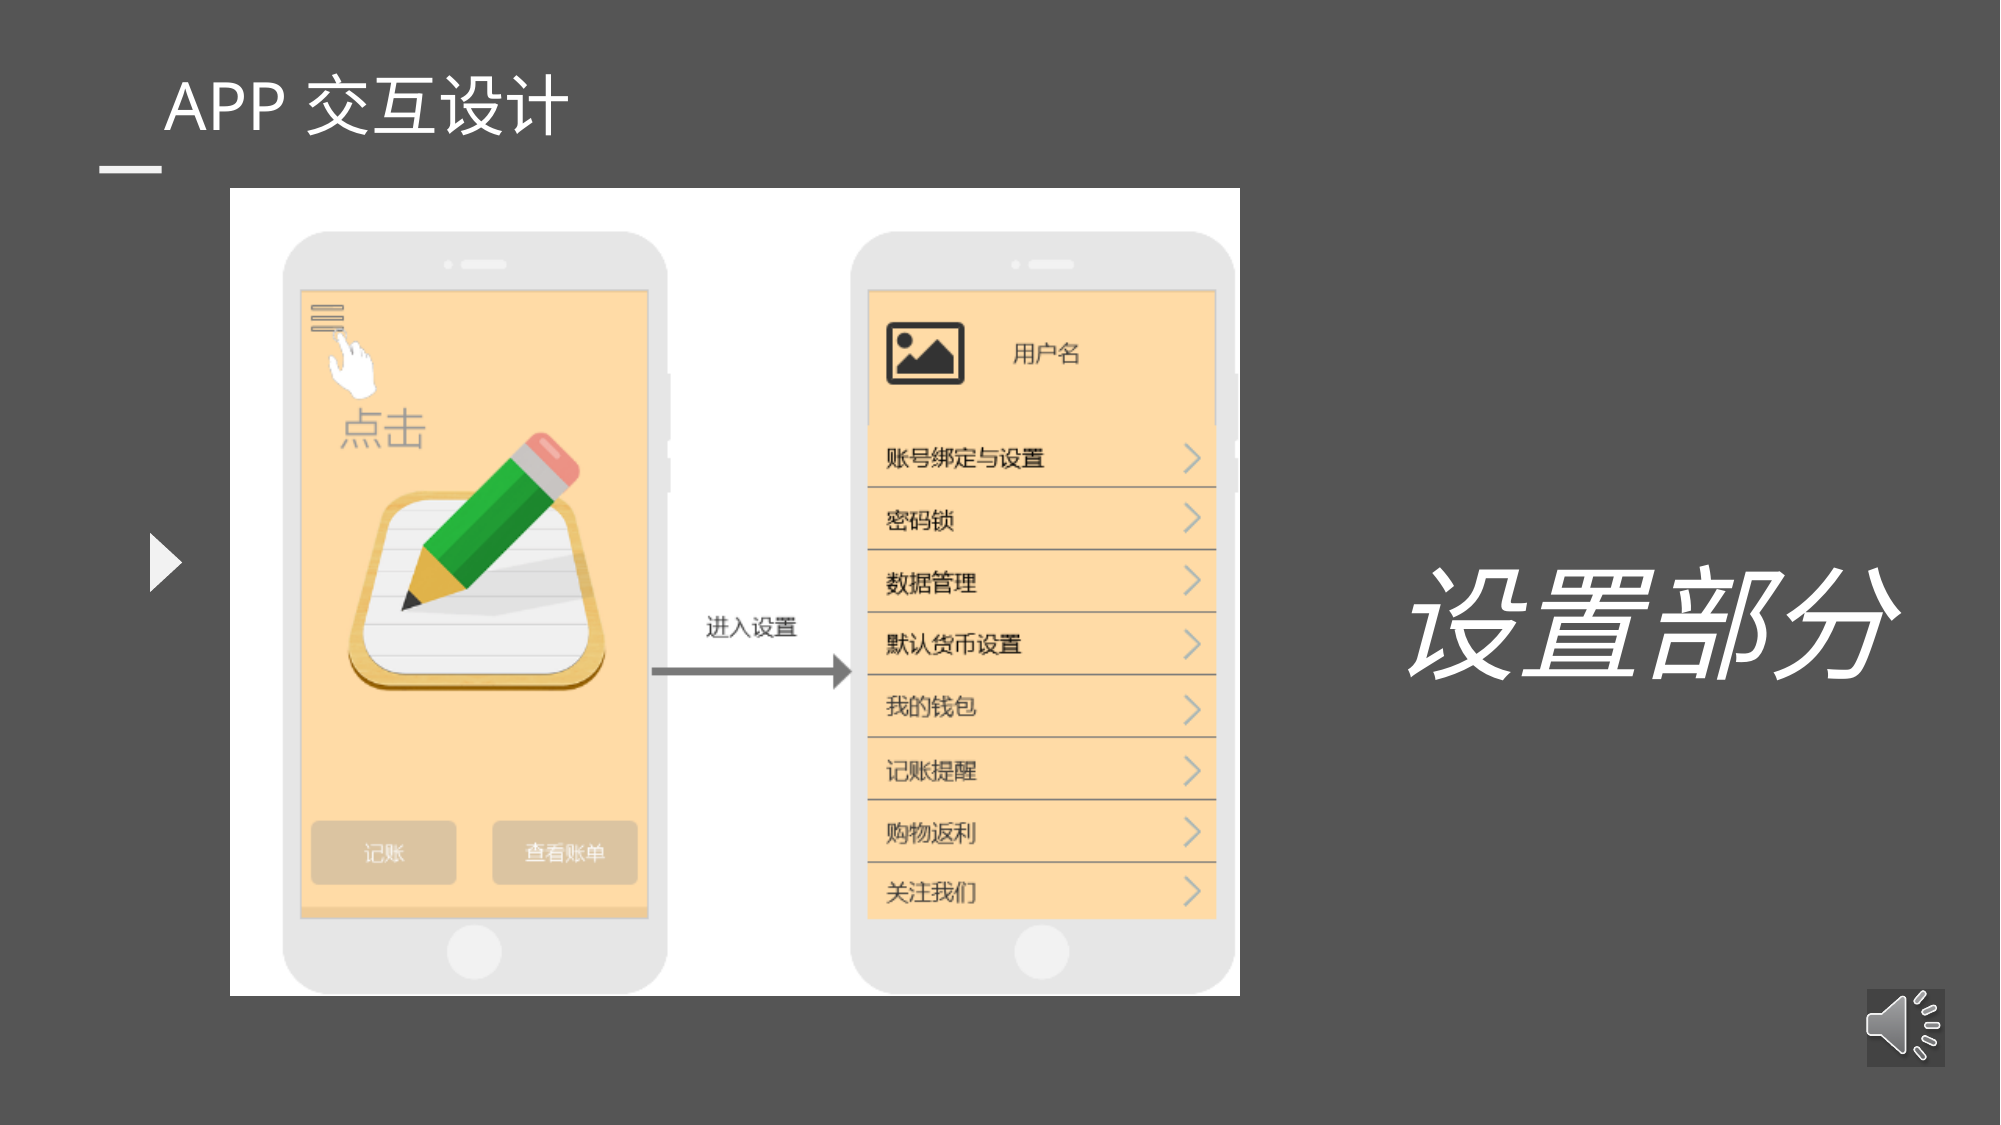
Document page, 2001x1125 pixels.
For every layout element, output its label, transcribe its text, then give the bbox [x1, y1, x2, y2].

picture [1865, 987, 1946, 1068]
text_box APP交互设计 [150, 56, 612, 152]
text_box 设置部分 [1376, 538, 1919, 704]
text_box [148, 530, 184, 595]
text_box [98, 165, 163, 174]
picture [230, 188, 1240, 996]
